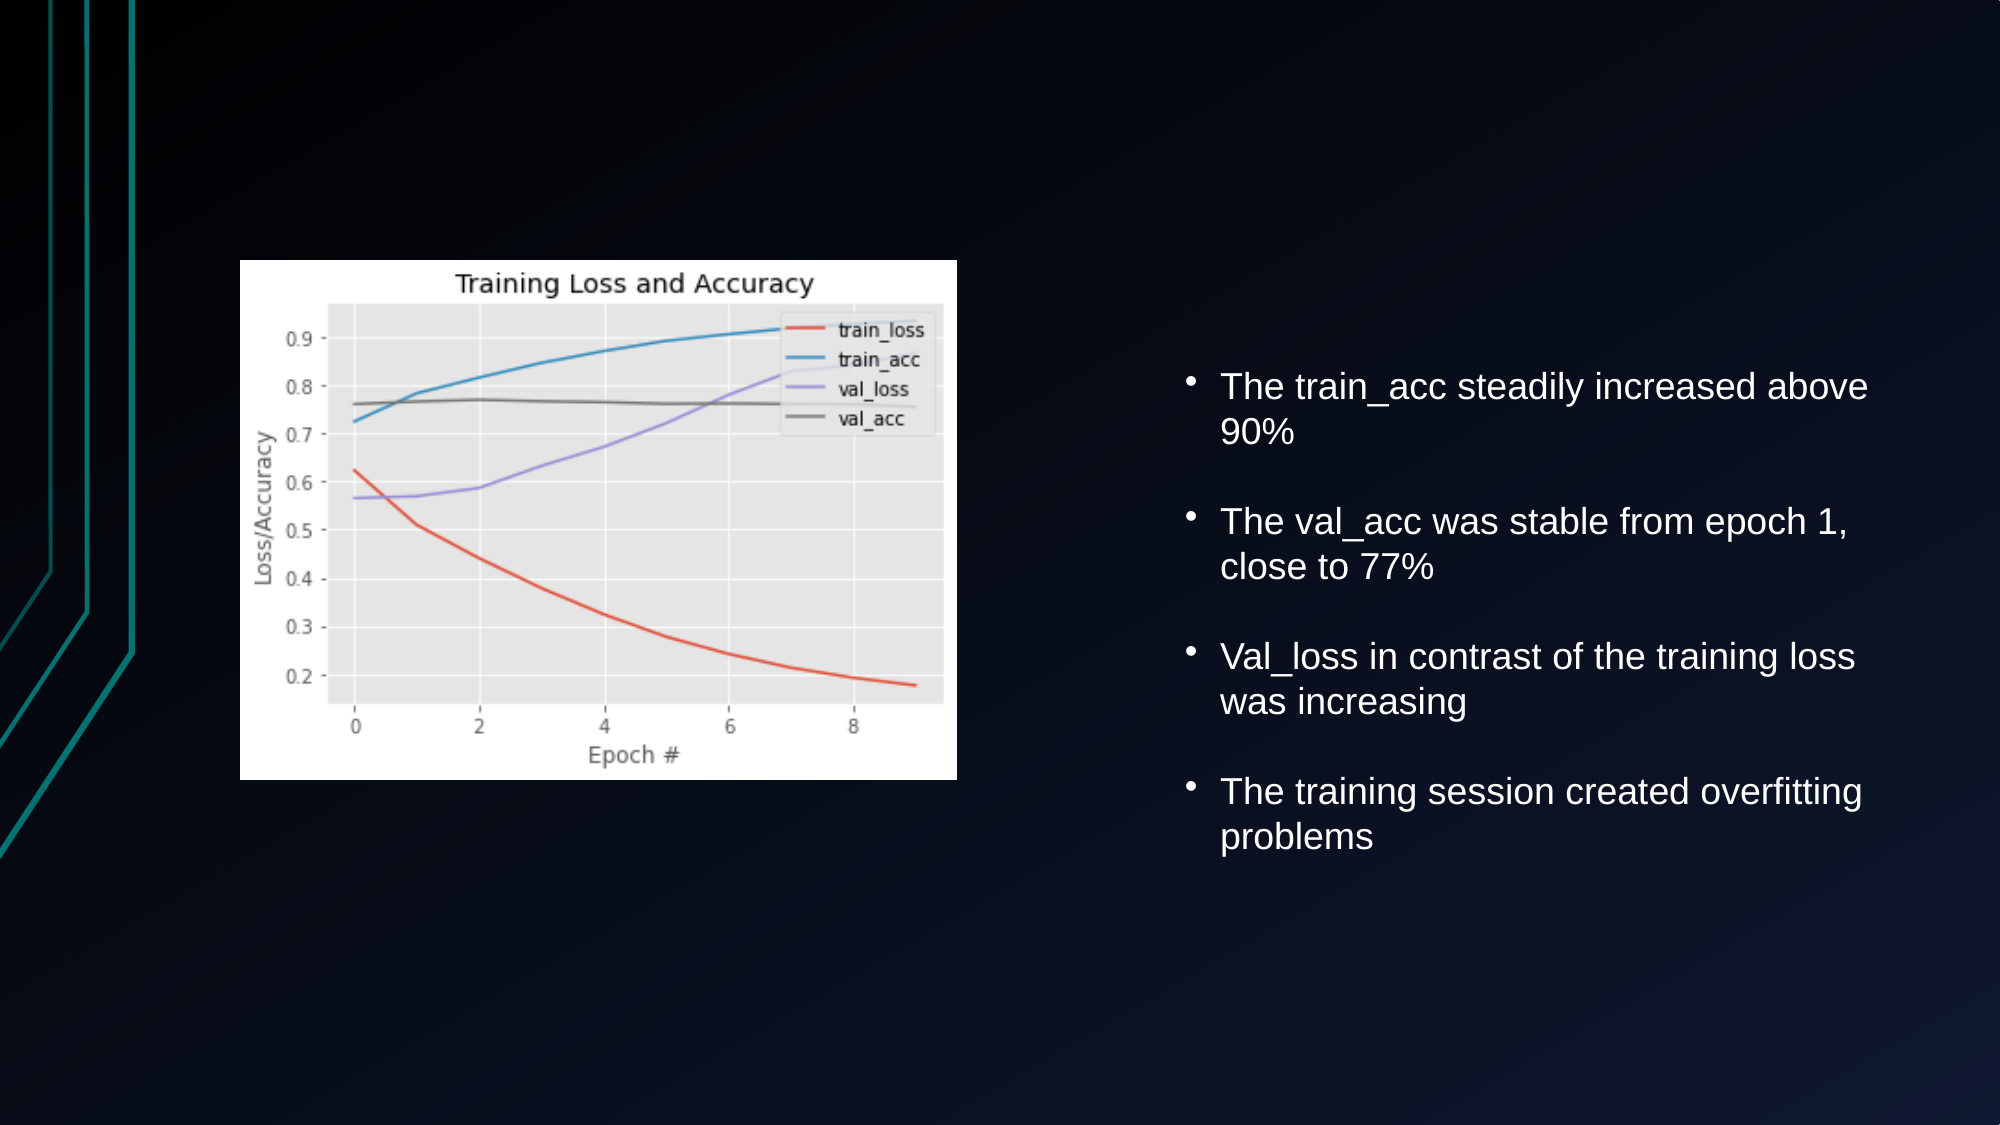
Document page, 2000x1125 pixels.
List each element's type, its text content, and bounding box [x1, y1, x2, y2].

text_box The train_acc steadily increased above 90% The val_acc was stable from epoch 1, close to 77% Val_loss in contrast of the training loss was increasing The training session created overfitting problems [1169, 354, 1890, 831]
picture [239, 260, 957, 781]
